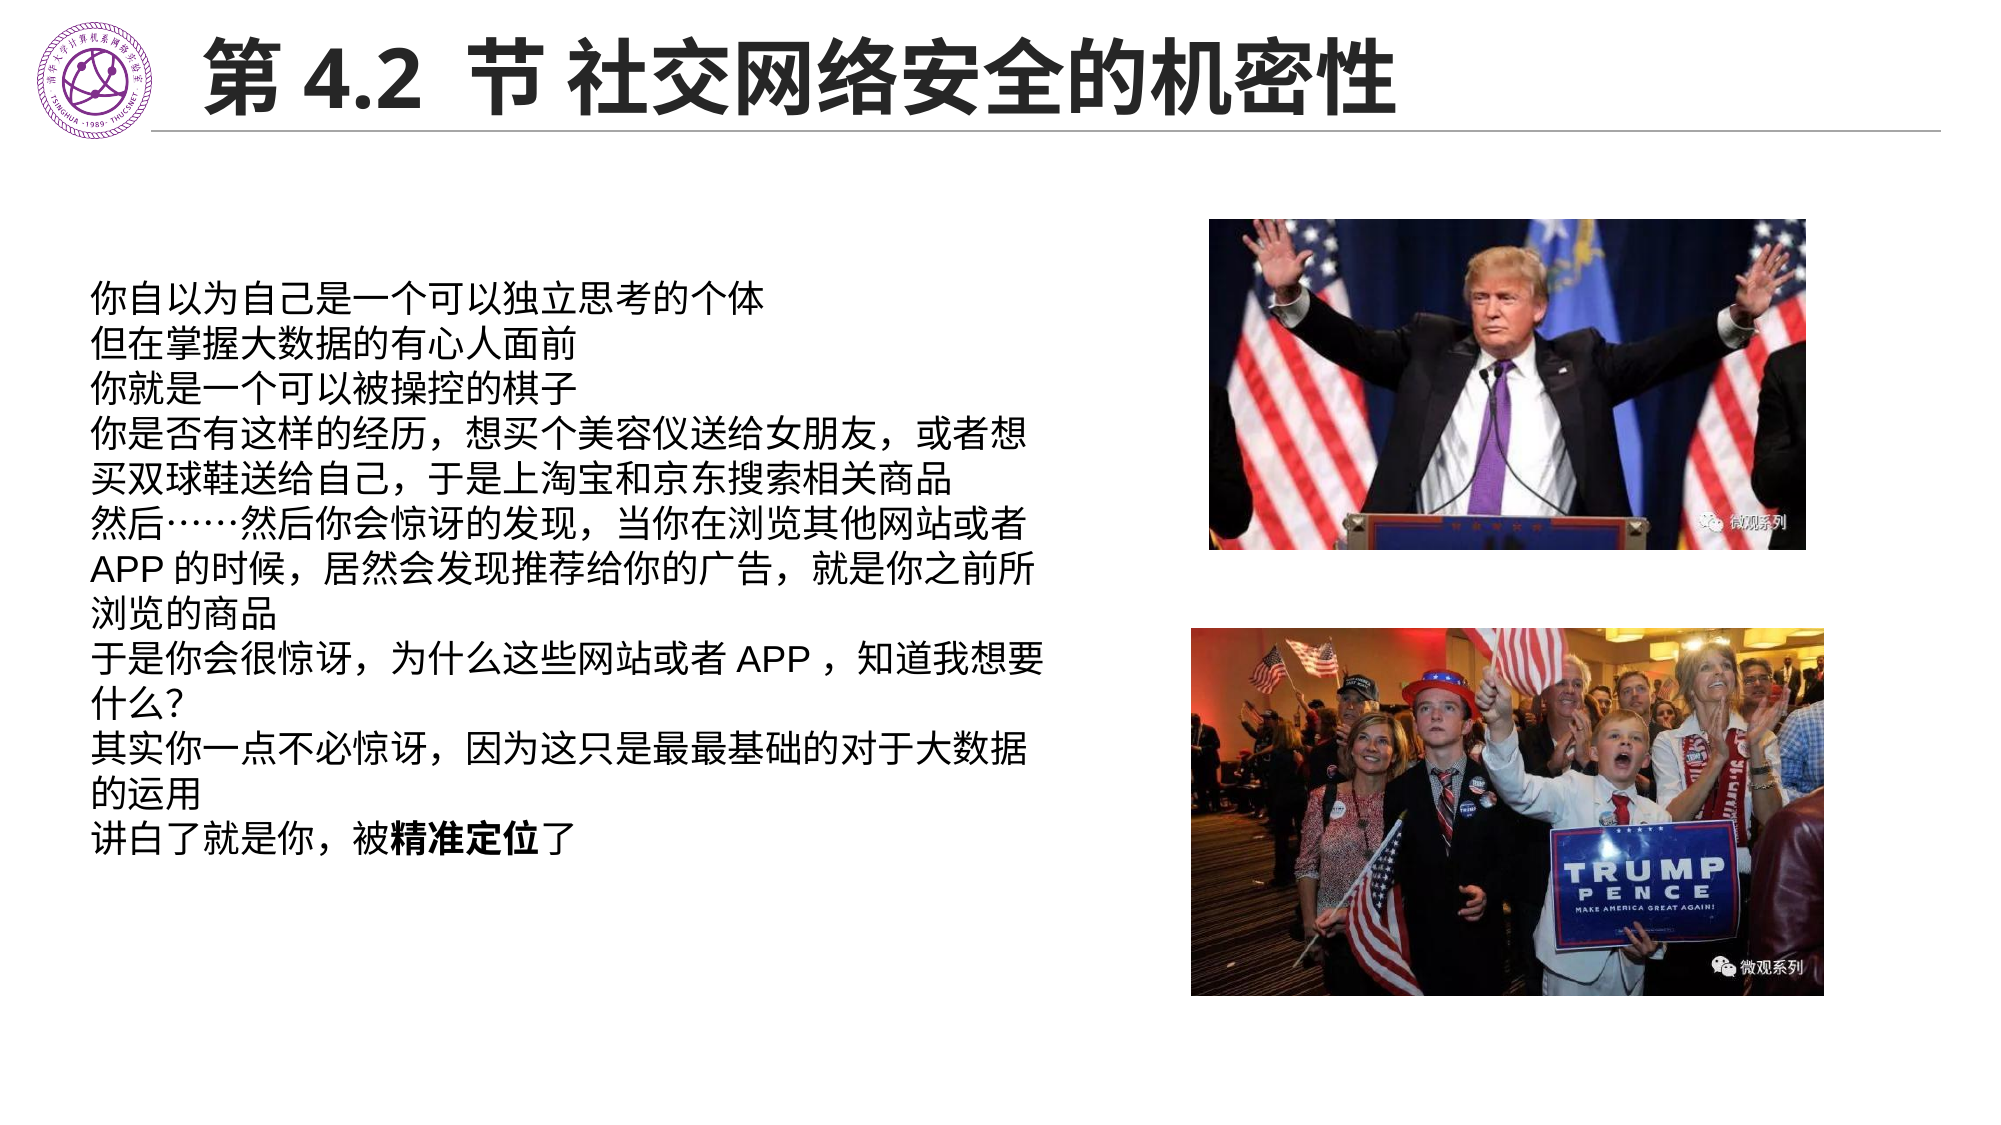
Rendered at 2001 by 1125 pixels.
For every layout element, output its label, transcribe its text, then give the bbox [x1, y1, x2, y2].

picture [37, 22, 152, 139]
title 第4.2 节 社交网络安全的机密性 [185, 22, 1863, 142]
text_box 你自以为自己是一个可以独立思考的个体 但在掌握大数据的有心人面前 你就是一个可以被操控的棋子 你是否有这样的经历，想买个美容仪送给女朋友，或者想买双球鞋送给自己，于是上淘宝和京东搜索相关商品 然后……然后你会惊讶的发现，当你在浏览其他网站或者APP的时候，居然会发现推荐给你的广告，就是你之前所浏览的商品 于是你会很惊讶，为什么这些网站或者APP，知道我想要什么？ 其实你一点不必惊讶，因为这只是最最基础的对于大数据的运用 讲白了就是你，被精准定位了 [75, 267, 1076, 913]
picture [1190, 628, 1824, 996]
picture [1208, 219, 1806, 550]
